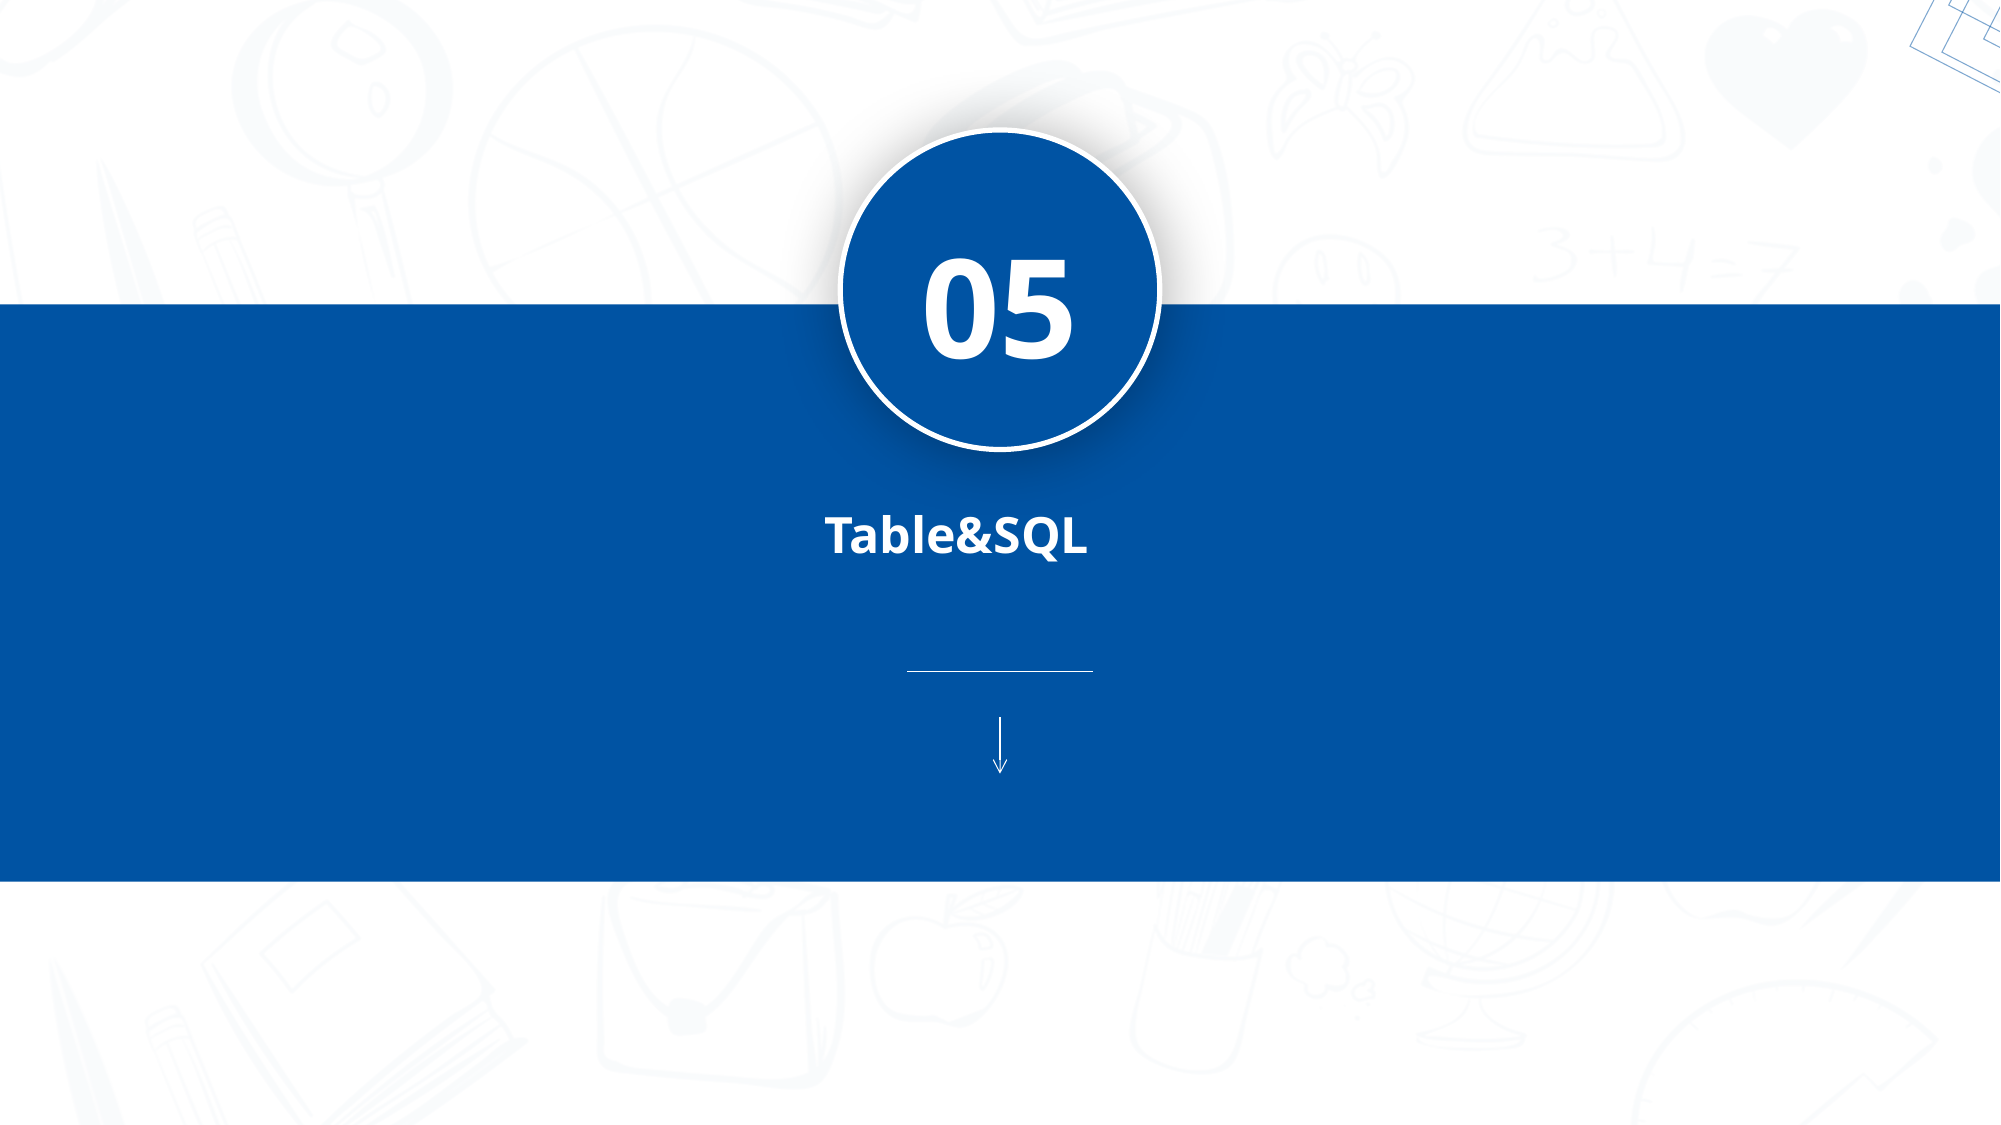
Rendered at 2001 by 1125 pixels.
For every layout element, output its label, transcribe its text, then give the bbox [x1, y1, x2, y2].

text_box [482, 646, 1518, 697]
text_box 05 [879, 213, 1121, 394]
picture [1912, 0, 1937, 59]
text_box Table&SQL [809, 495, 1191, 571]
picture [0, 0, 2001, 1125]
text_box [839, 128, 1161, 451]
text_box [1937, 0, 2000, 95]
text_box [0, 303, 2000, 883]
